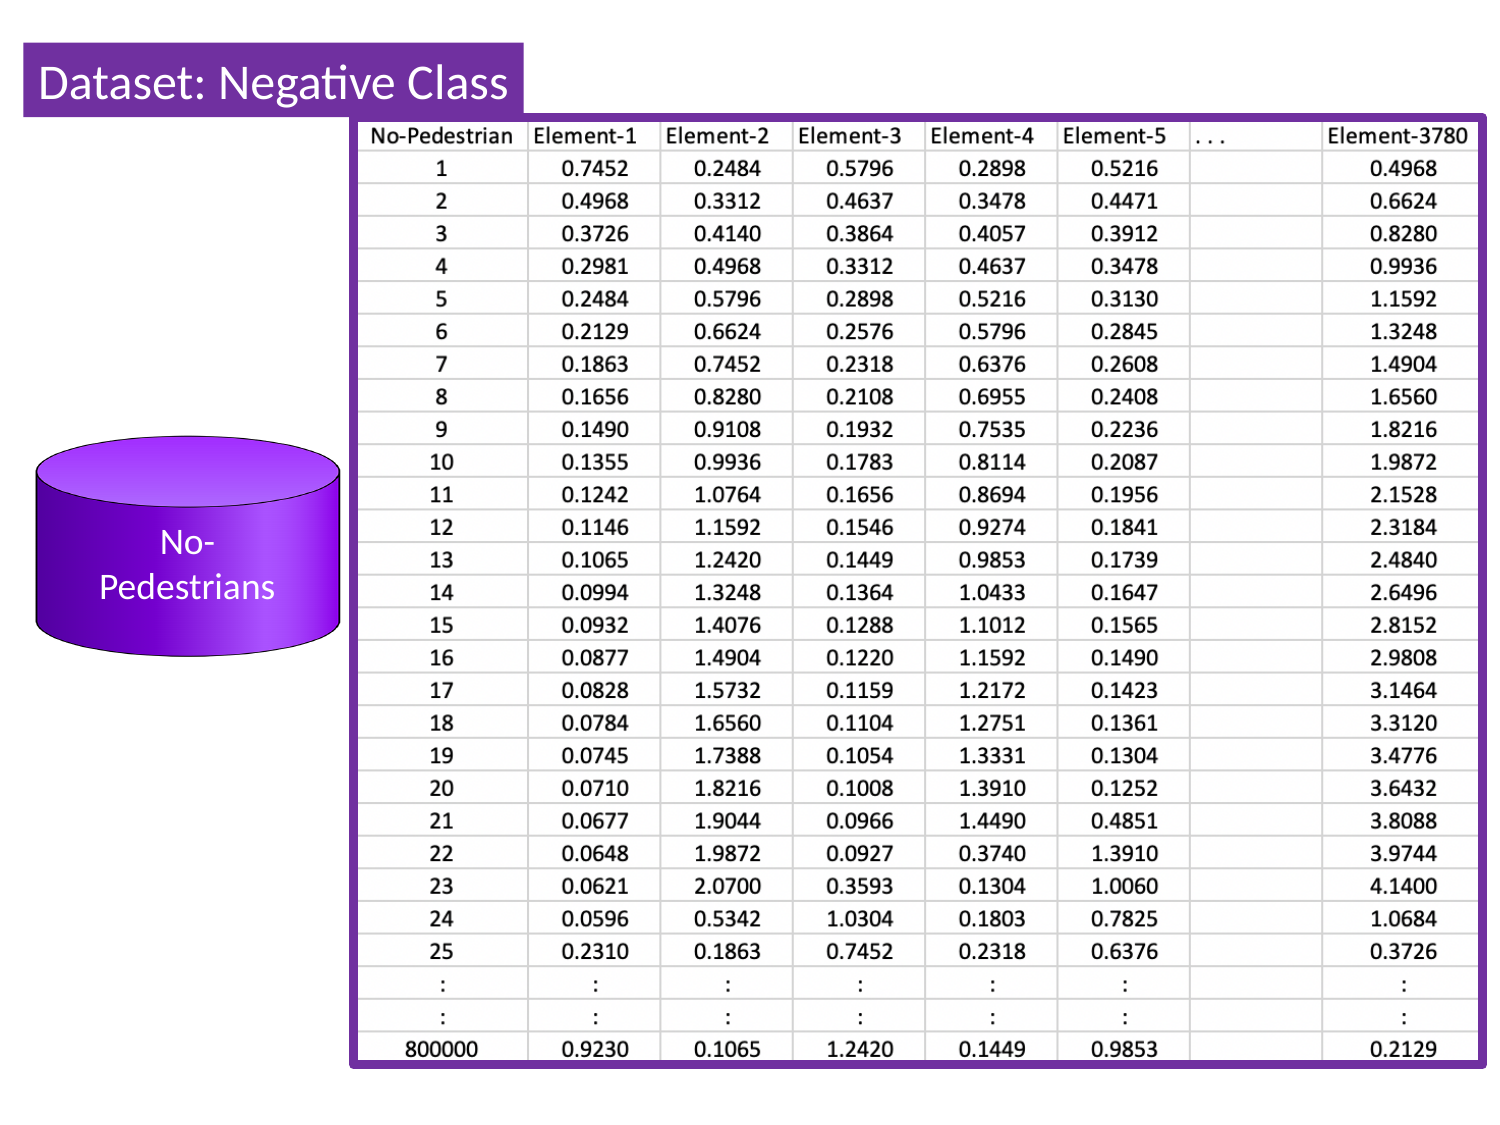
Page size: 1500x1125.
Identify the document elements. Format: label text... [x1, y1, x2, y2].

text_box Dataset: Negative Class [23, 42, 524, 118]
picture [0, 121, 1479, 1061]
